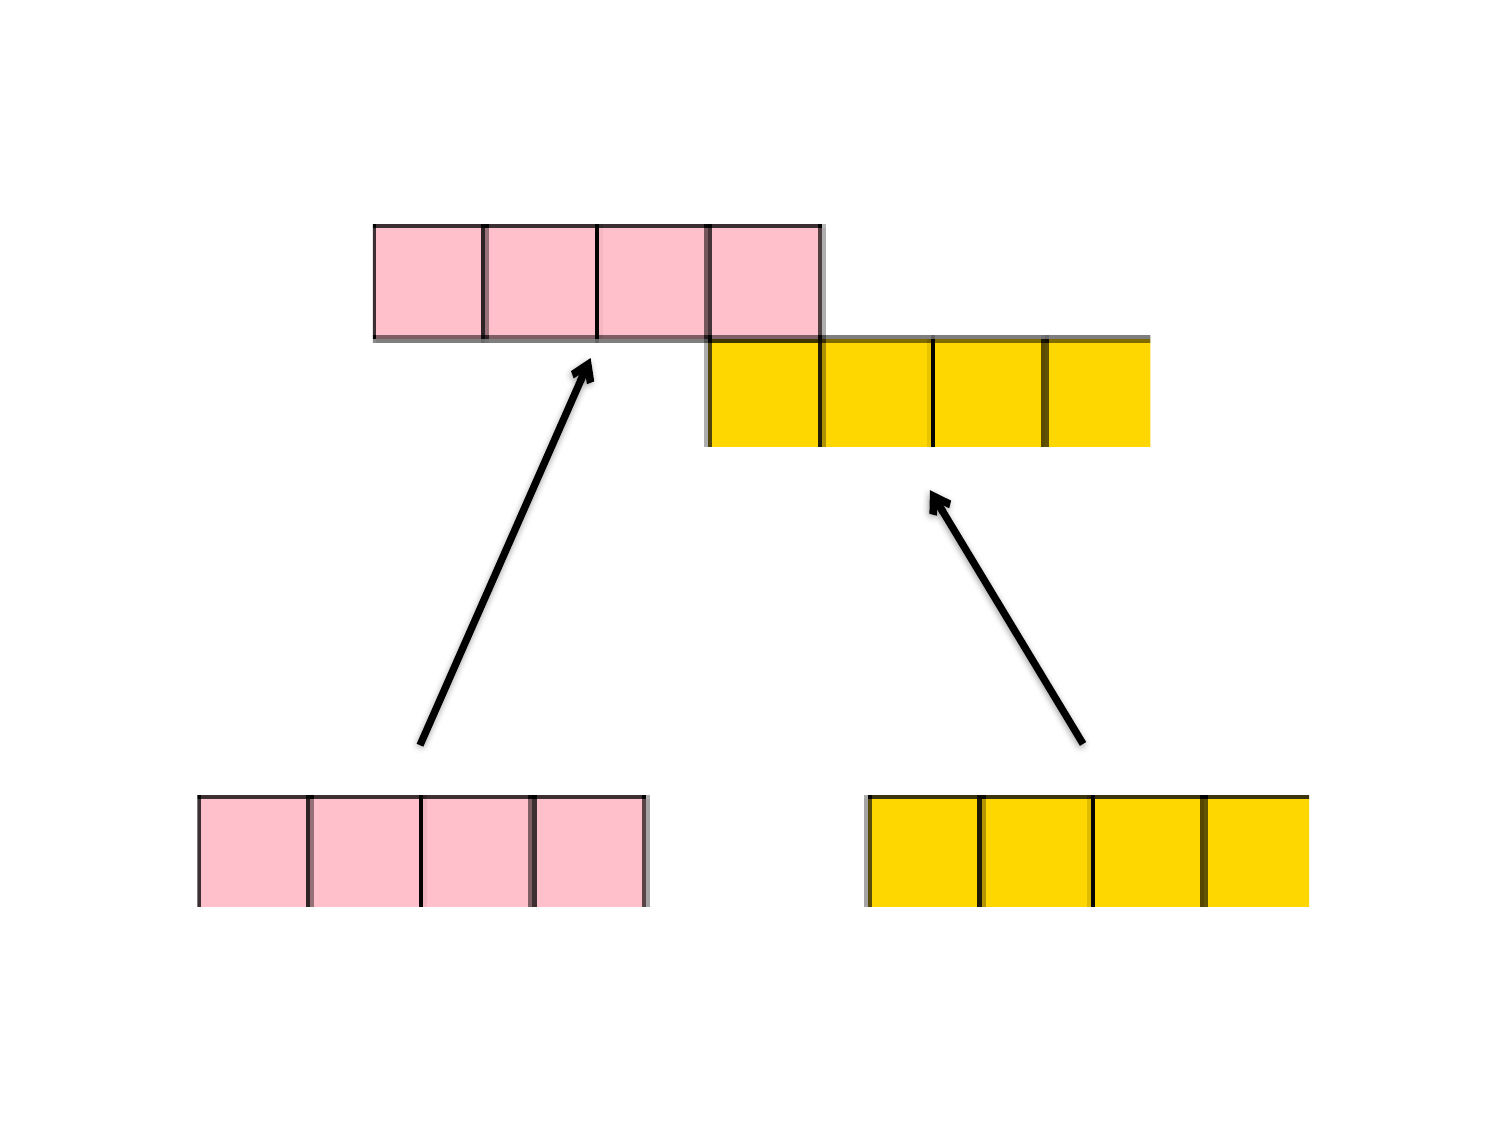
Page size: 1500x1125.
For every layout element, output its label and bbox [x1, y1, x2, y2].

text_box [929, 489, 1084, 745]
picture [197, 795, 1310, 908]
text_box [419, 454, 591, 746]
picture [372, 224, 1151, 447]
